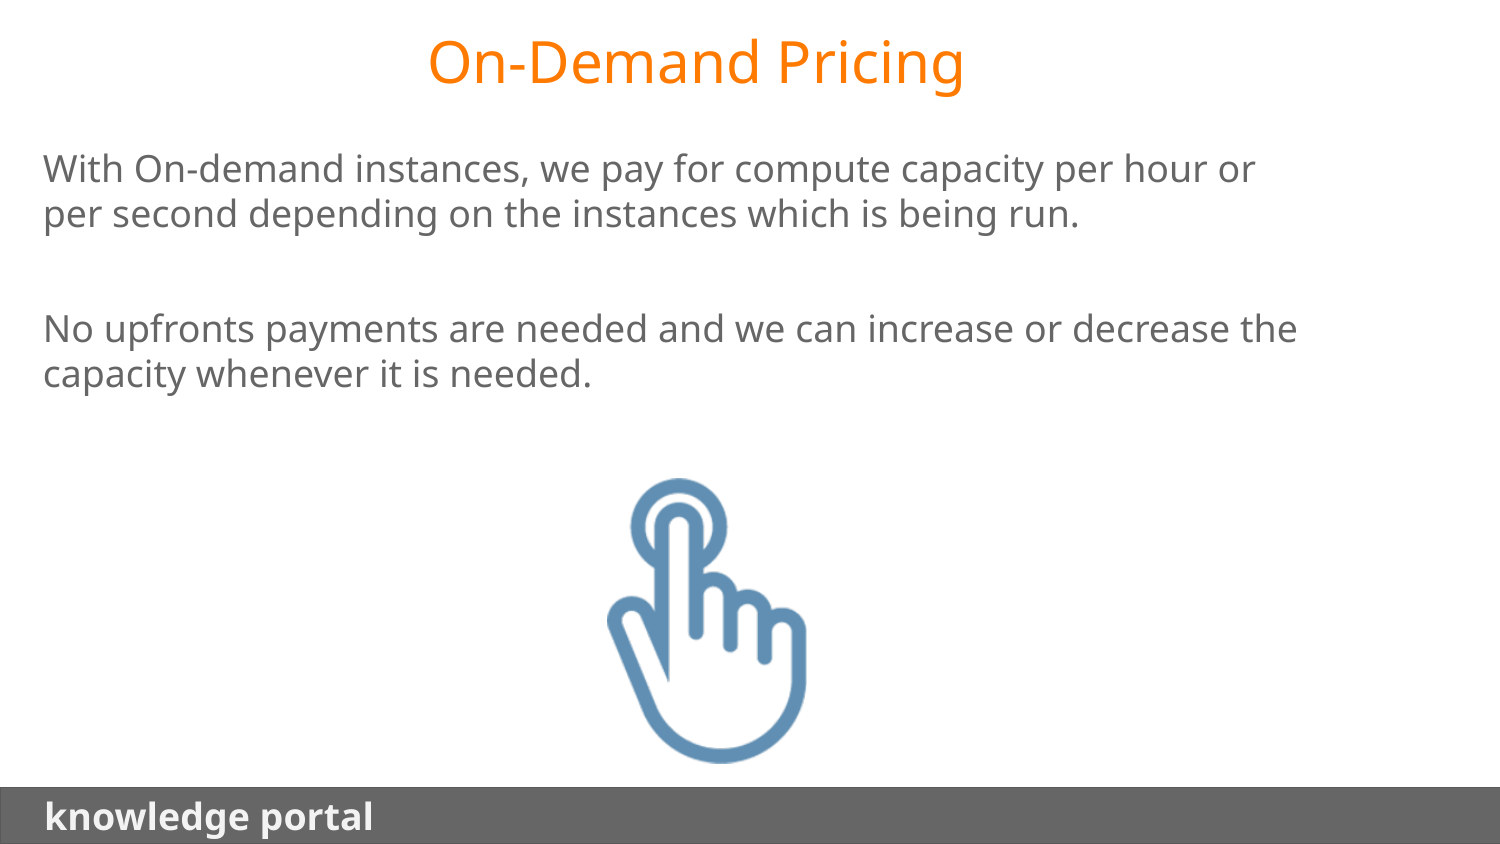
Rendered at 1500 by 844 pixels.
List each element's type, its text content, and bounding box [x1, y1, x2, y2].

subtitle On-Demand Pricing [0, 10, 1404, 141]
picture [607, 478, 808, 764]
text_box With On-demand instances, we pay for compute capacity per hour or per second depending on the instances which is being run. No upfronts payments are needed and we can increase or decrease the capacity whenever it is needed. [27, 130, 1338, 640]
text_box knowledge portal [0, 787, 1500, 844]
